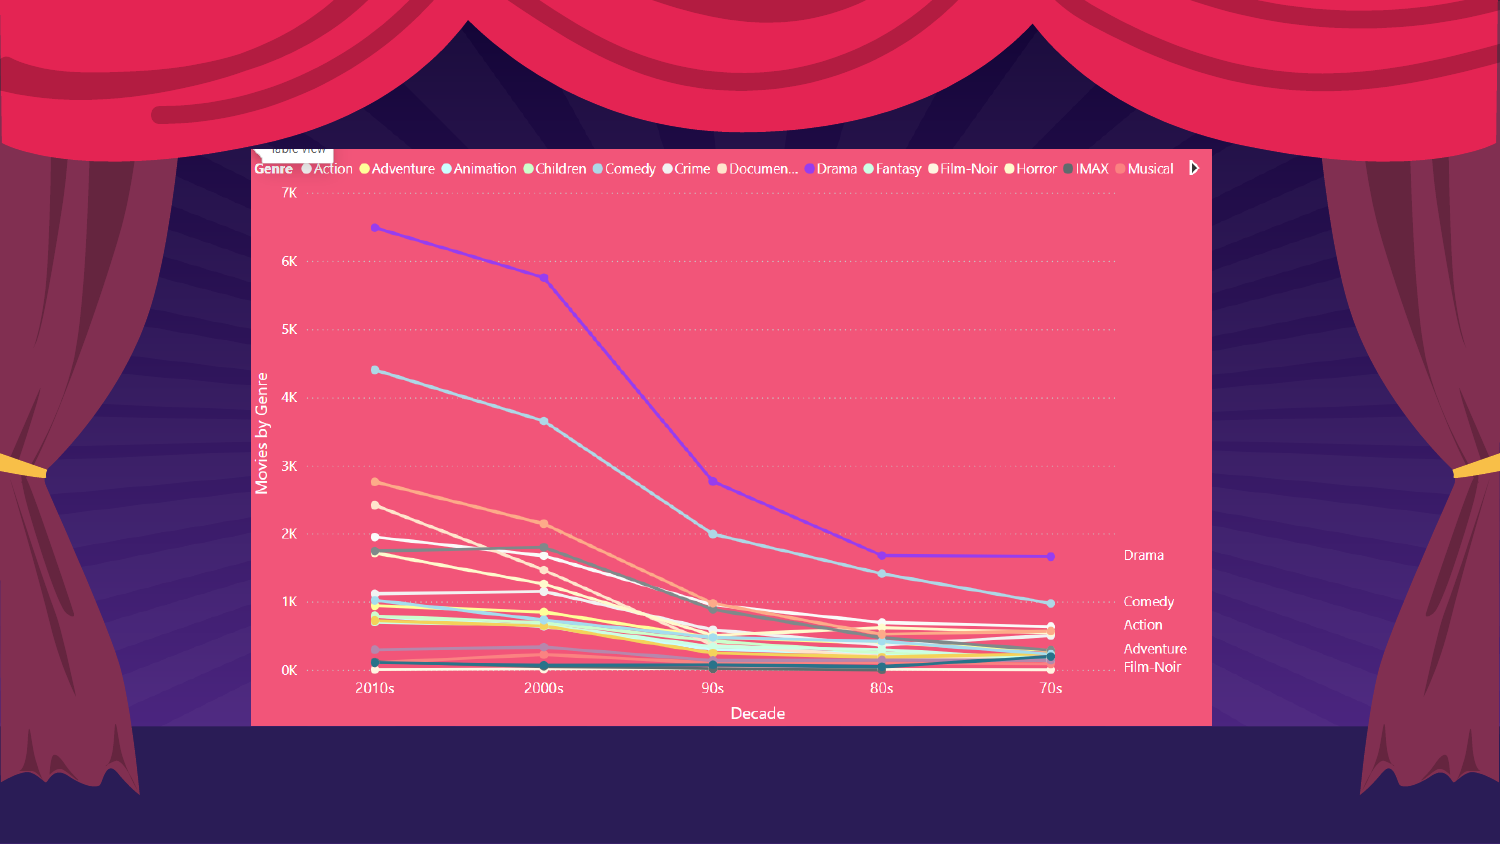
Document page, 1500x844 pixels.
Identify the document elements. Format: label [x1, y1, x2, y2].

picture [250, 149, 1212, 727]
